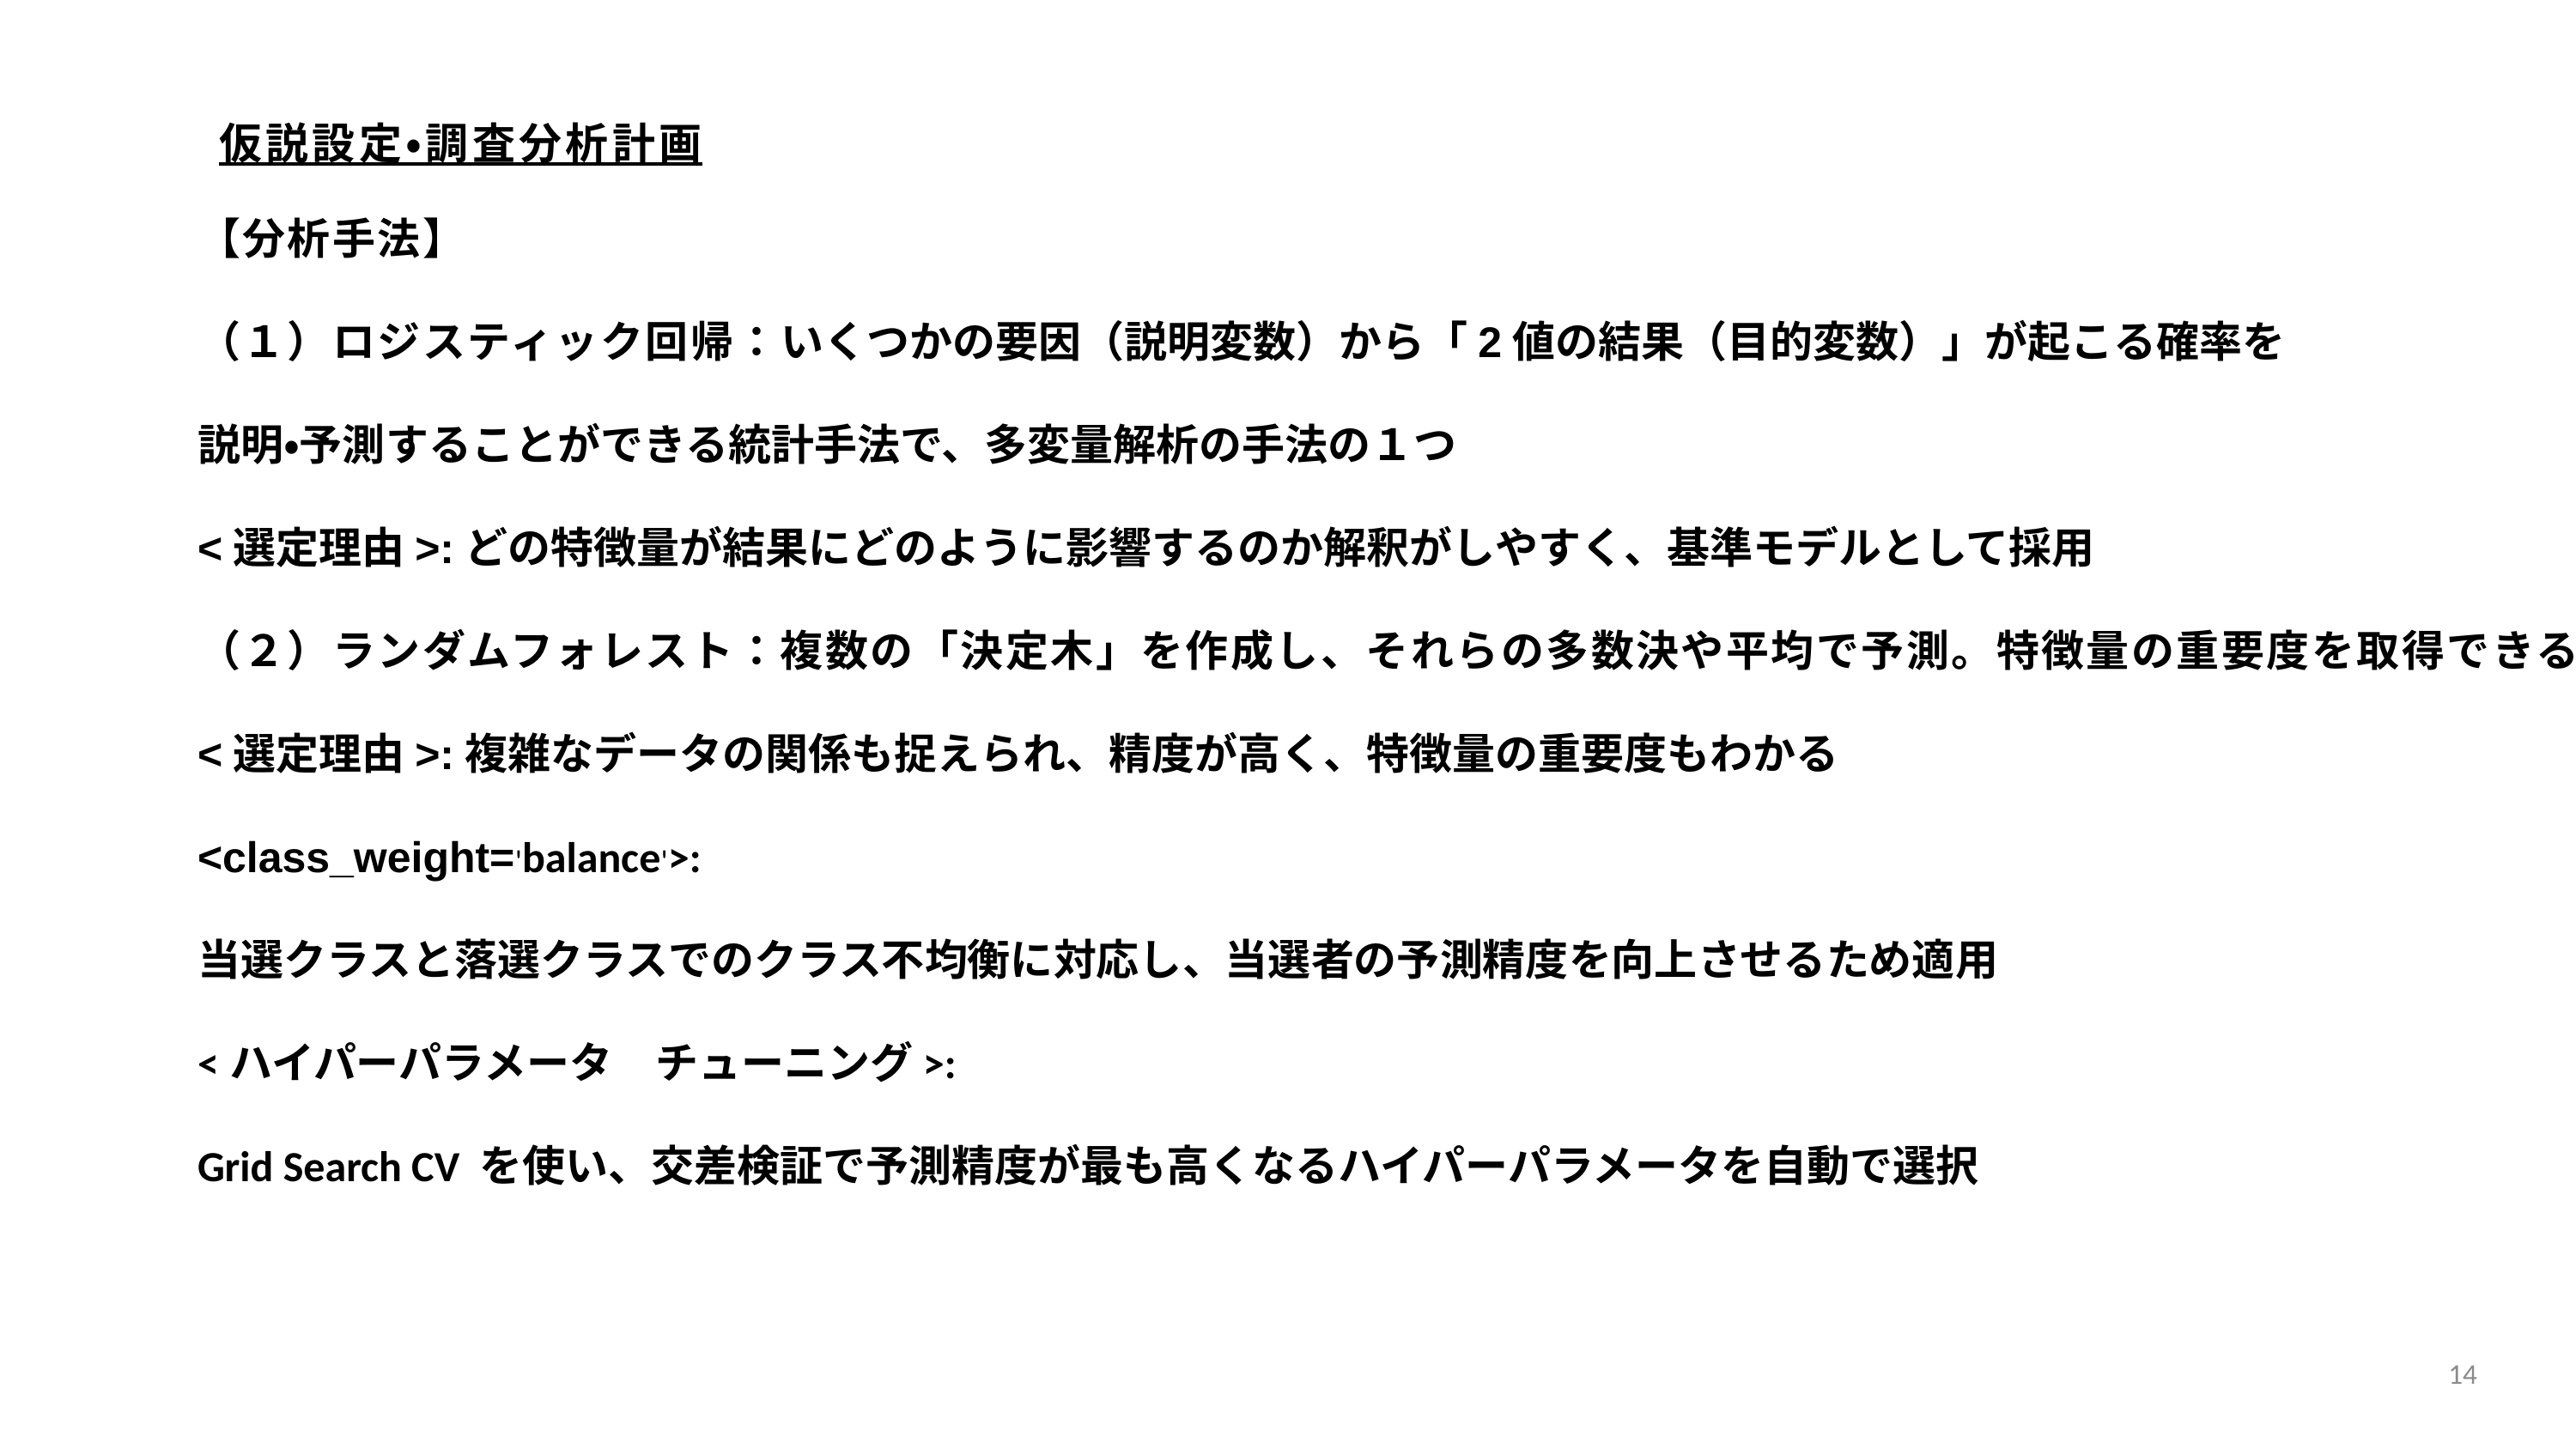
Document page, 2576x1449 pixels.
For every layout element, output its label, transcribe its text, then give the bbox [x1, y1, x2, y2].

slide_number 14 [2190, 1346, 2490, 1398]
text_box 【分析手法】 （１）ロジスティック回帰：いくつかの要因（説明変数）から「2値の結果（目的変数）」が起こる確率を 説明・予測することができる統計手法で、多変量解析の手法の１つ <選定理由>:どの特徴量が結果にどのように影響するのか解釈がしやすく、基準モデルとして採用 （２）ランダムフォレスト：複数の「決定木」を作成し、それらの多数決や平均で予測。特徴量の重要度を取得できる。 <選定理由>:複雑なデータの関係も捉えられ、精度が高く、特徴量の重要度もわかる <class_weight='balance'>: 当選クラスと落選クラスでのクラス不均衡に対応し、当選者の予測精度を向上させるため適用 <ハイパーパラメータ チューニング>: Grid Search CV を使い、交差検証で予測精度が最も高くなるハイパーパラメータを自動で選択 [161, 160, 2576, 1191]
text_box 仮説設定・調査分析計画 [218, 99, 1713, 160]
